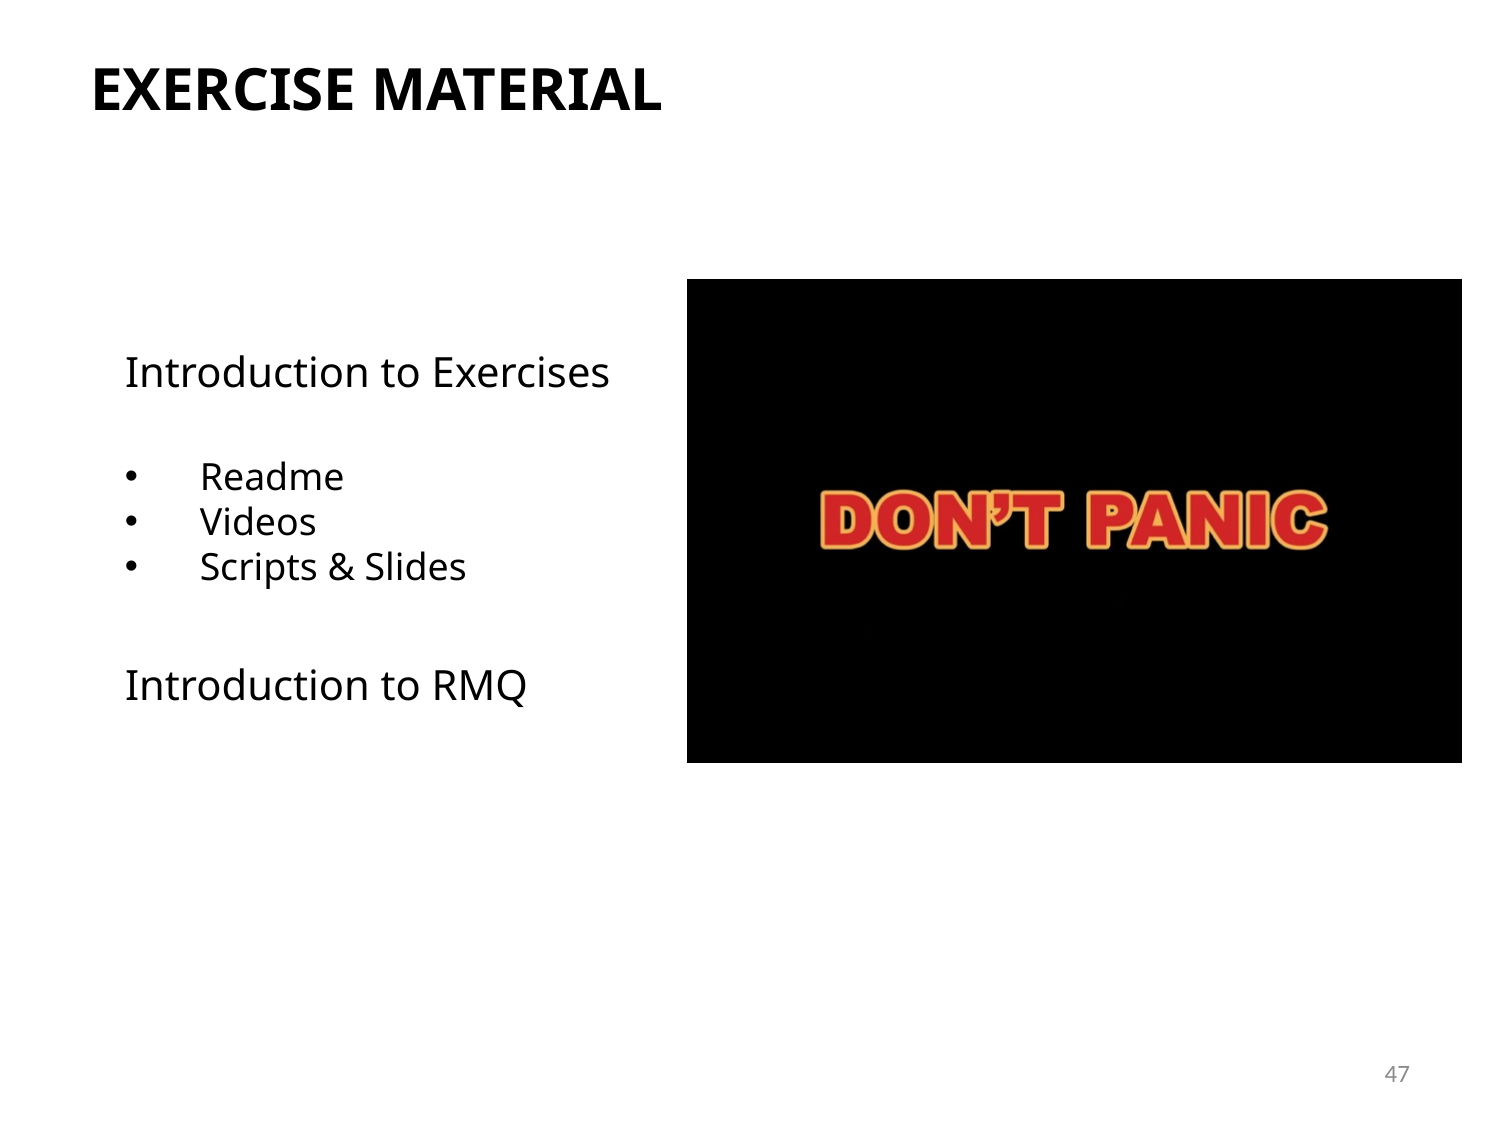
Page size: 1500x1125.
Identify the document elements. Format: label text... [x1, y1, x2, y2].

slide_number 47 [1074, 1042, 1425, 1103]
text_box Readme Videos Scripts & Slides [110, 445, 591, 596]
title Exercise material [75, 45, 1425, 233]
text_box Introduction to RMQ [110, 651, 677, 716]
text_box Introduction to Exercises [110, 338, 682, 404]
picture [687, 279, 1463, 764]
